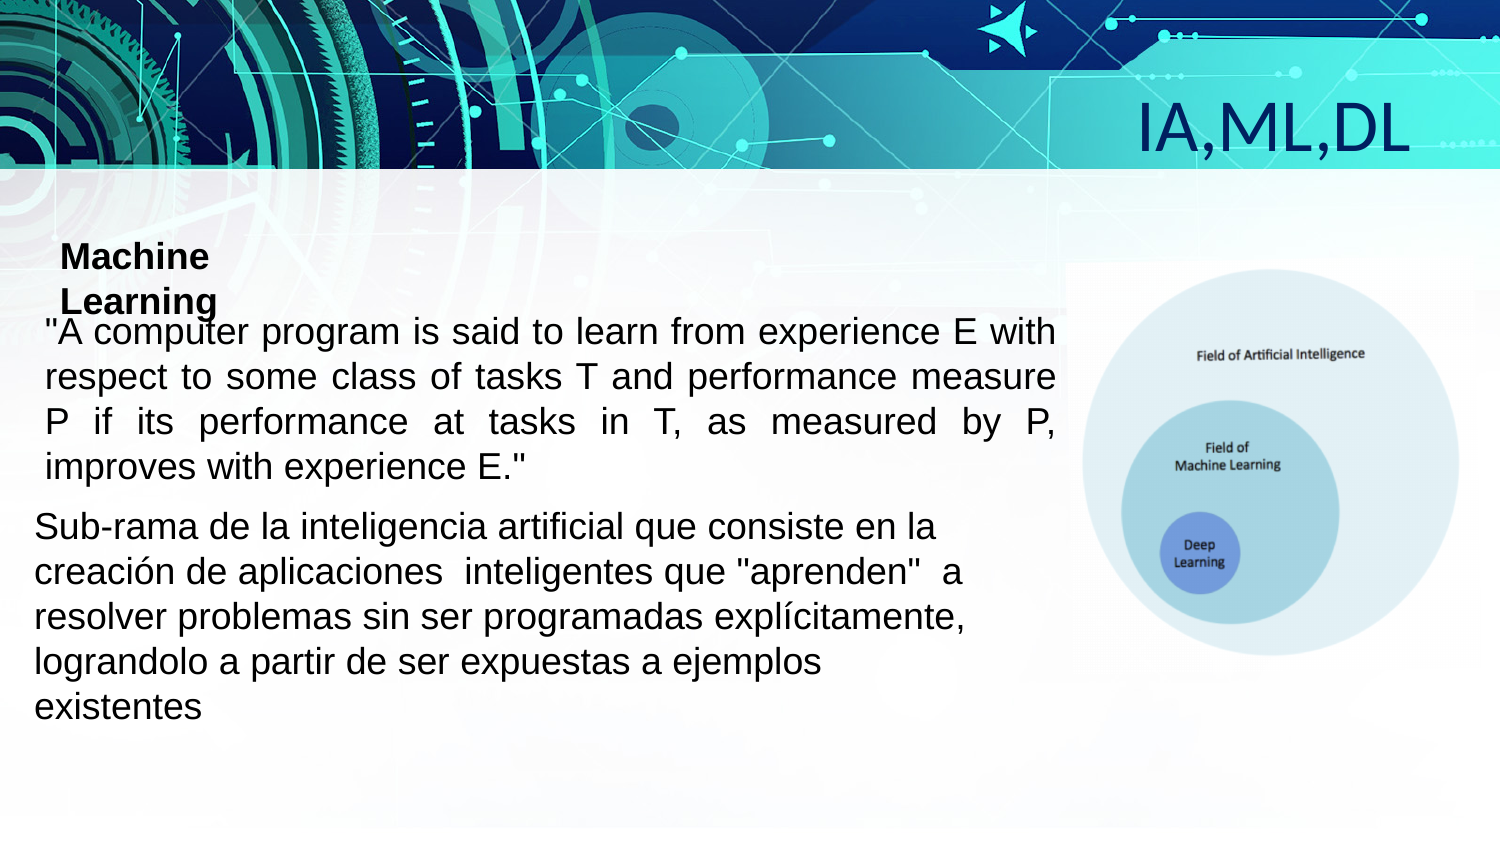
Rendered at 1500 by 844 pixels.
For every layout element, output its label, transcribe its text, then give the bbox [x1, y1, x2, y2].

text_box "A computer program is said to learn from experience E with respect to some class of tasks T and performance measure P if its performance at tasks in T, as measured by P, improves with experience E." [29, 299, 1063, 481]
text_box IA,ML,DL [73, 71, 1426, 171]
text_box [73, 481, 1426, 797]
text_box Sub-rama de la inteligencia artificial que consiste en la creación de aplicaciones inteligentes que "aprenden" a resolver problemas sin ser programadas explícitamente, lograndolo a partir de ser expuestas a ejemplos existentes [19, 494, 1005, 759]
picture [0, 0, 1500, 844]
text_box [73, 221, 1426, 299]
text_box Machine Learning [45, 225, 394, 281]
